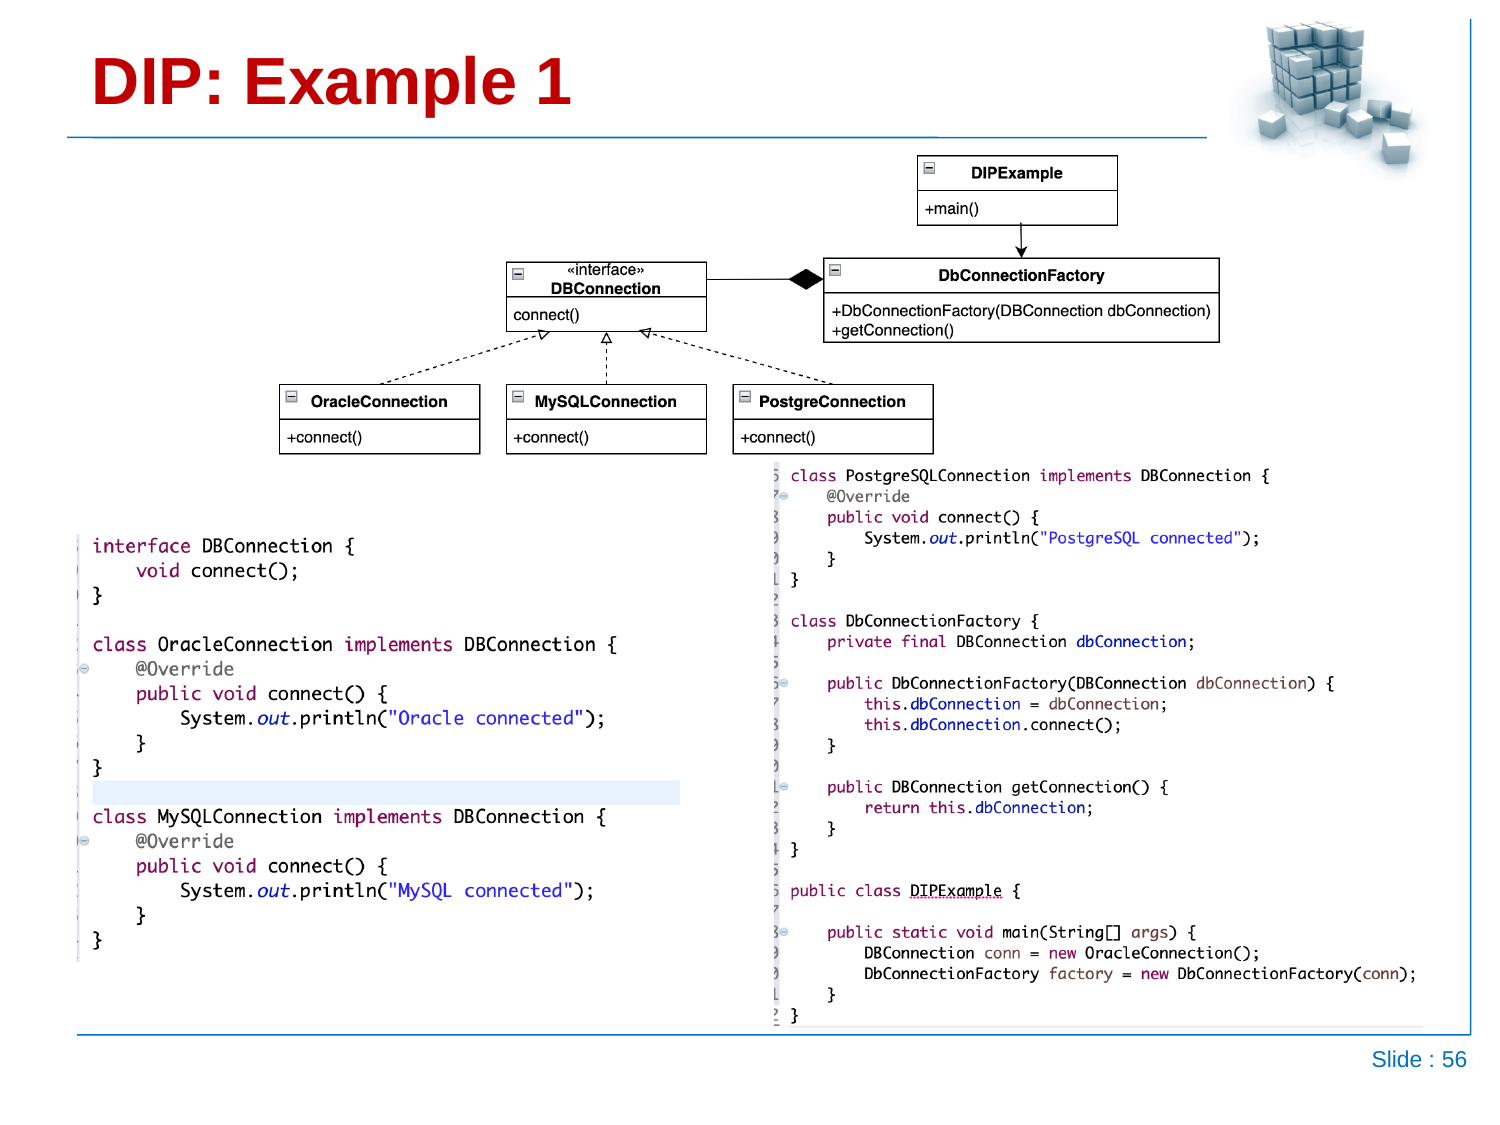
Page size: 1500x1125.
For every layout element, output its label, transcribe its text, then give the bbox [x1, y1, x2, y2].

picture [272, 0, 1461, 1035]
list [76, 534, 681, 963]
title DIP: Example 1 [76, 19, 1260, 125]
